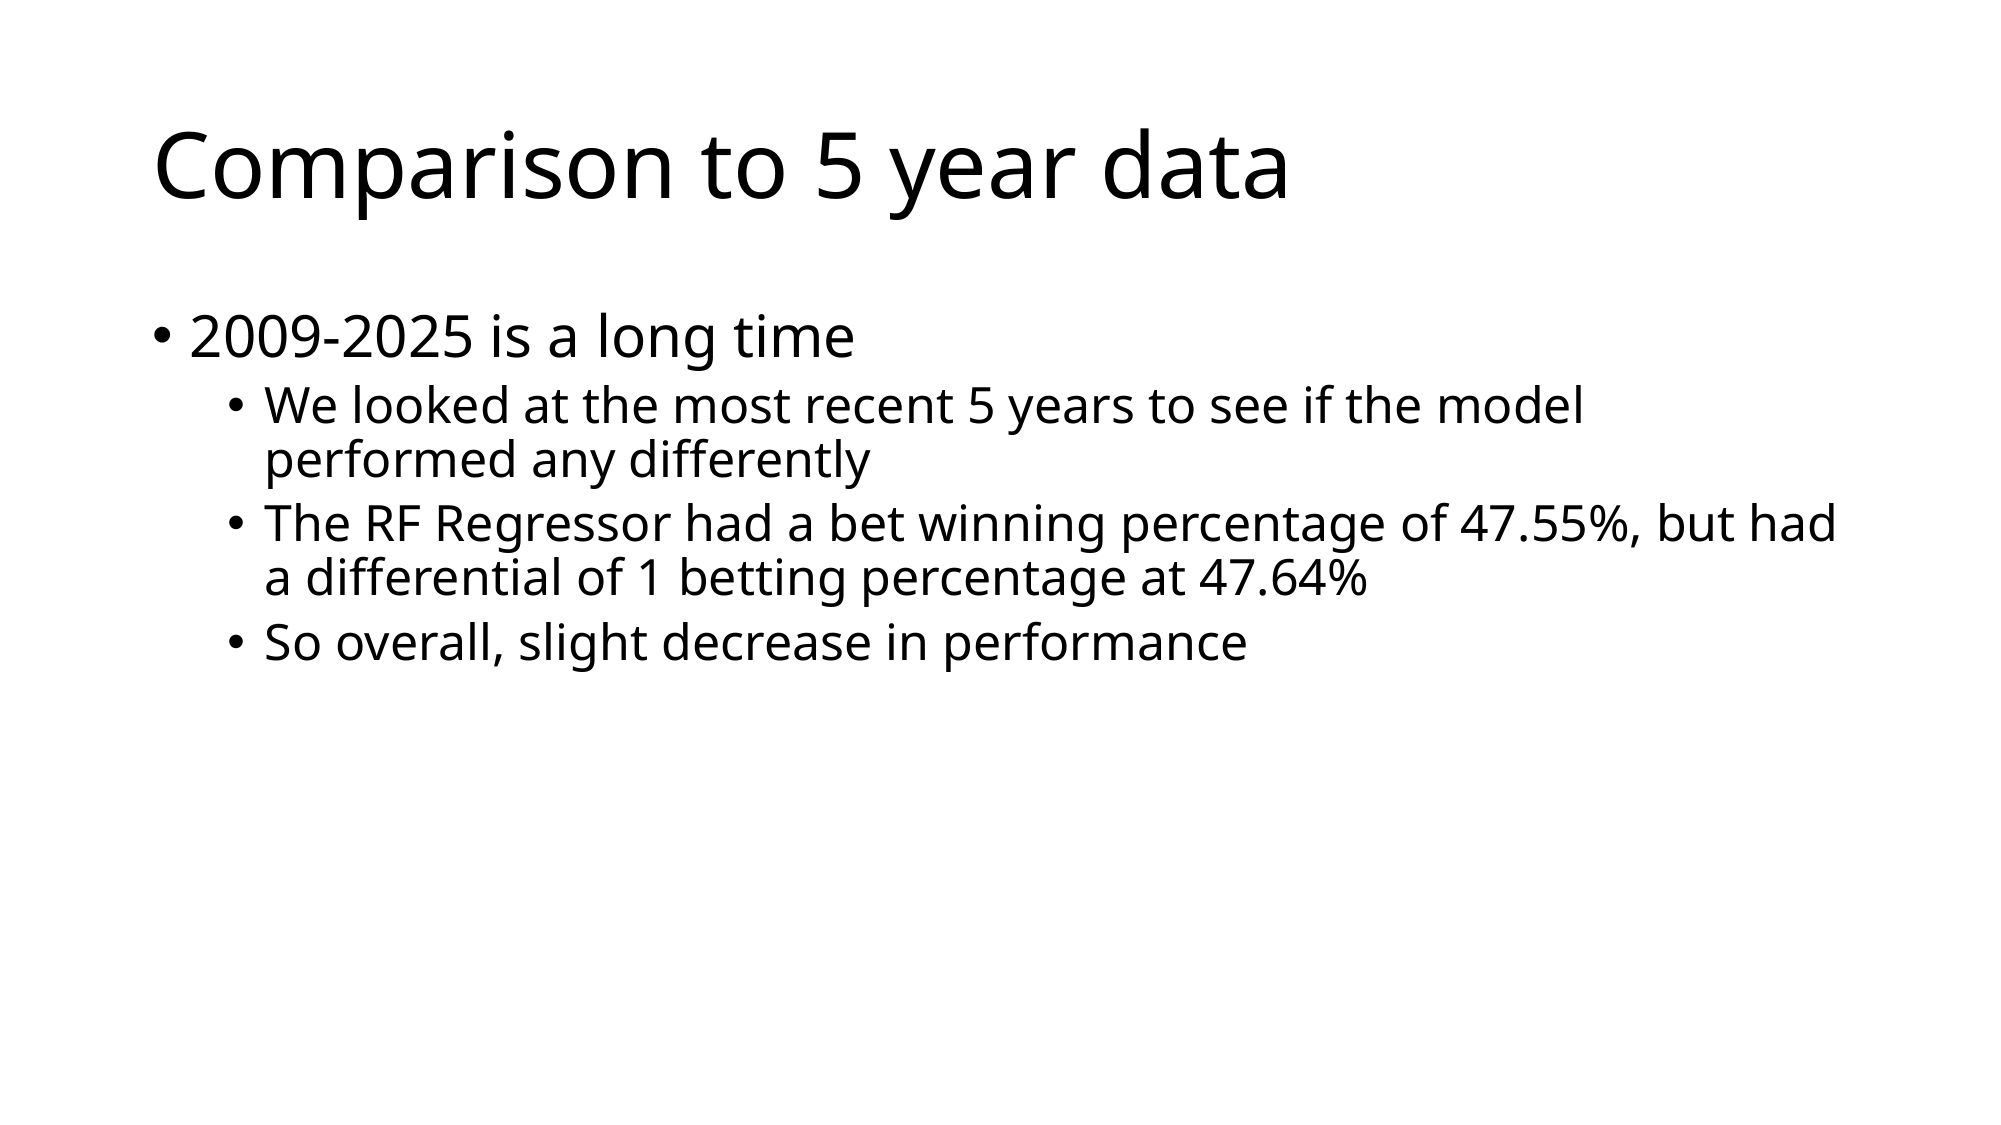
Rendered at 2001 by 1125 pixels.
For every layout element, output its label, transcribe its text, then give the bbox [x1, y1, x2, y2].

list 2009-2025 is a long time We looked at the most recent 5 years to see if the model performed any differently The RF Regressor had a bet winning percentage of 47.55%, but had a differential of 1 betting percentage at 47.64% So overall, slight decrease in performance [137, 299, 1863, 1014]
title Comparison to 5 year data [137, 59, 1863, 278]
